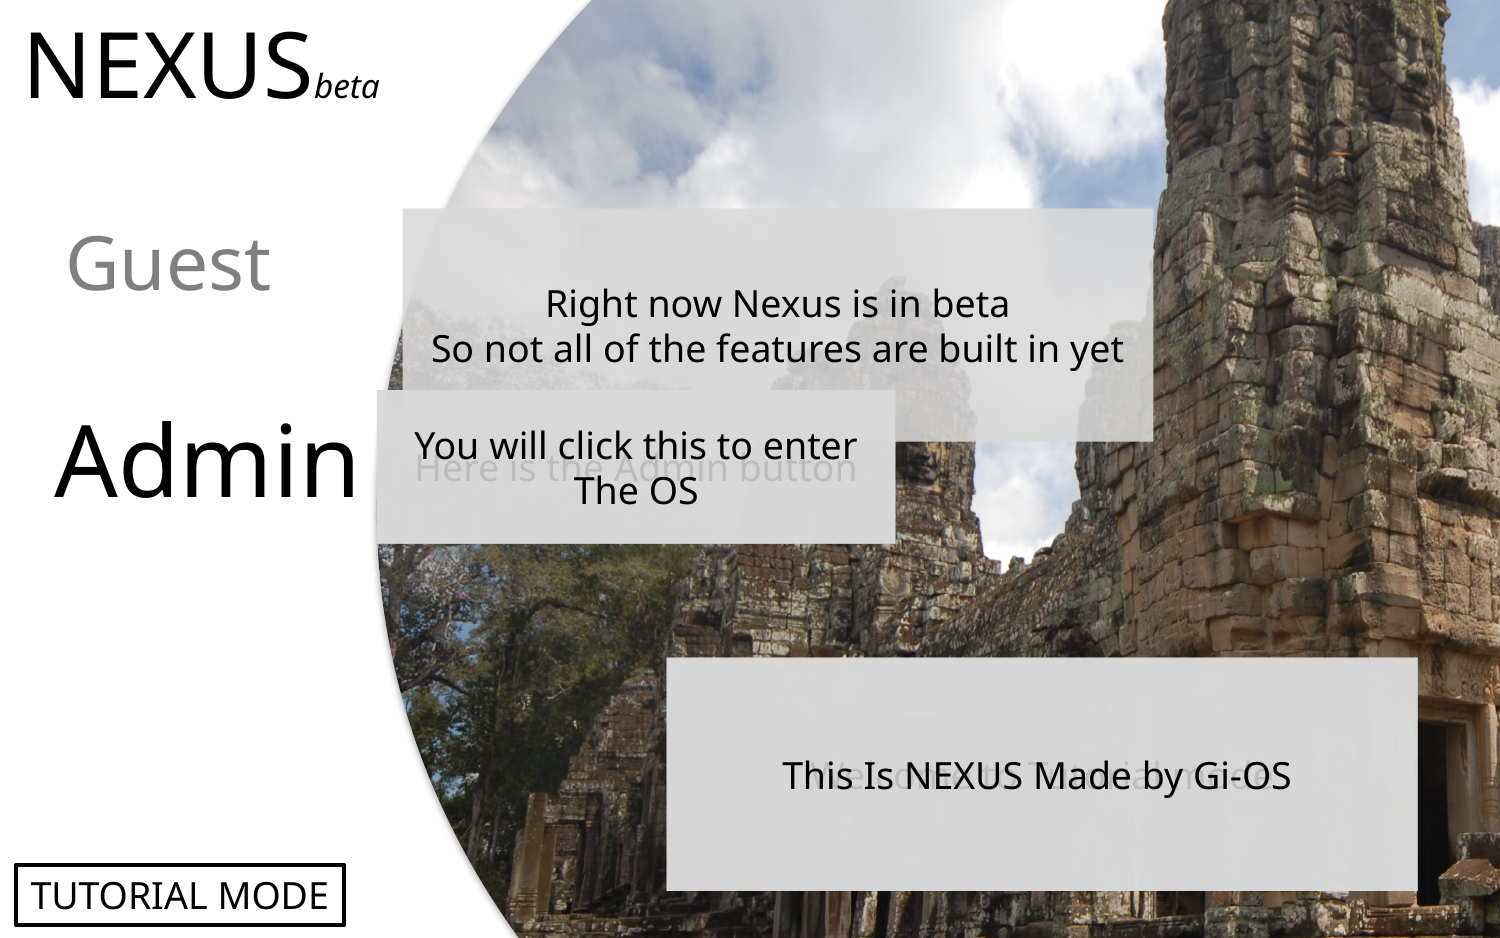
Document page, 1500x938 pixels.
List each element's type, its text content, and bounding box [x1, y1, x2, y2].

text_box Right now Nexus is in beta So not all of the features are built in yet [400, 206, 1156, 444]
text_box You will click this to enter The OS [375, 388, 898, 546]
text_box [0, 314, 403, 559]
text_box This Is NEXUS Made by Gi-OS [665, 655, 1420, 893]
text_box TUTORIAL MODE [14, 863, 346, 927]
text_box Guest [50, 208, 287, 312]
text_box NEXUSbeta [7, 0, 395, 125]
text_box [378, 0, 1500, 938]
